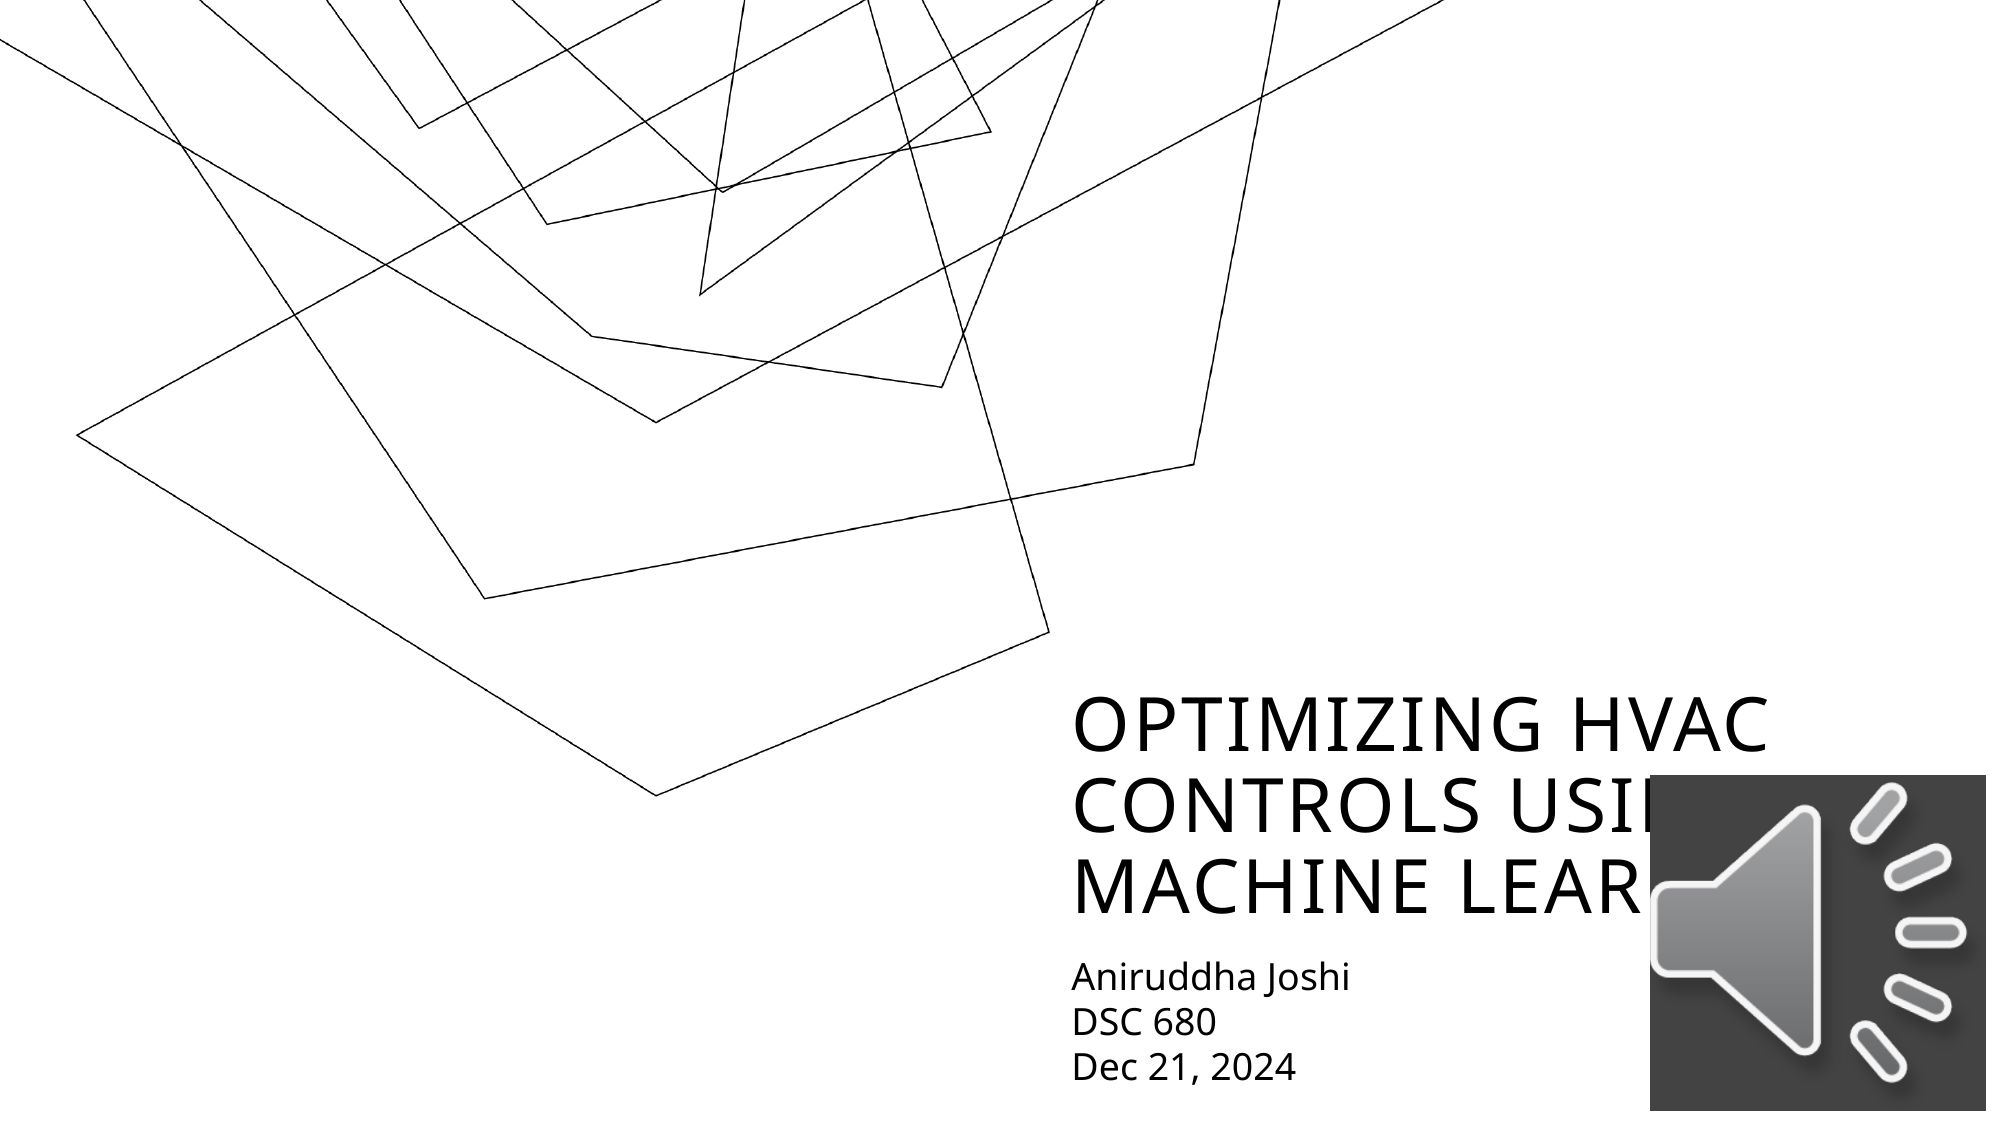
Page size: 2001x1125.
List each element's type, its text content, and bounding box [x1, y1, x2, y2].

title Optimizing HVAC Controls using Machine Learning [1056, 546, 1868, 945]
picture [1648, 773, 1987, 1112]
picture [0, 0, 1557, 830]
text_box Aniruddha Joshi DSC 680 Dec 21, 2024 [1056, 945, 1648, 1095]
